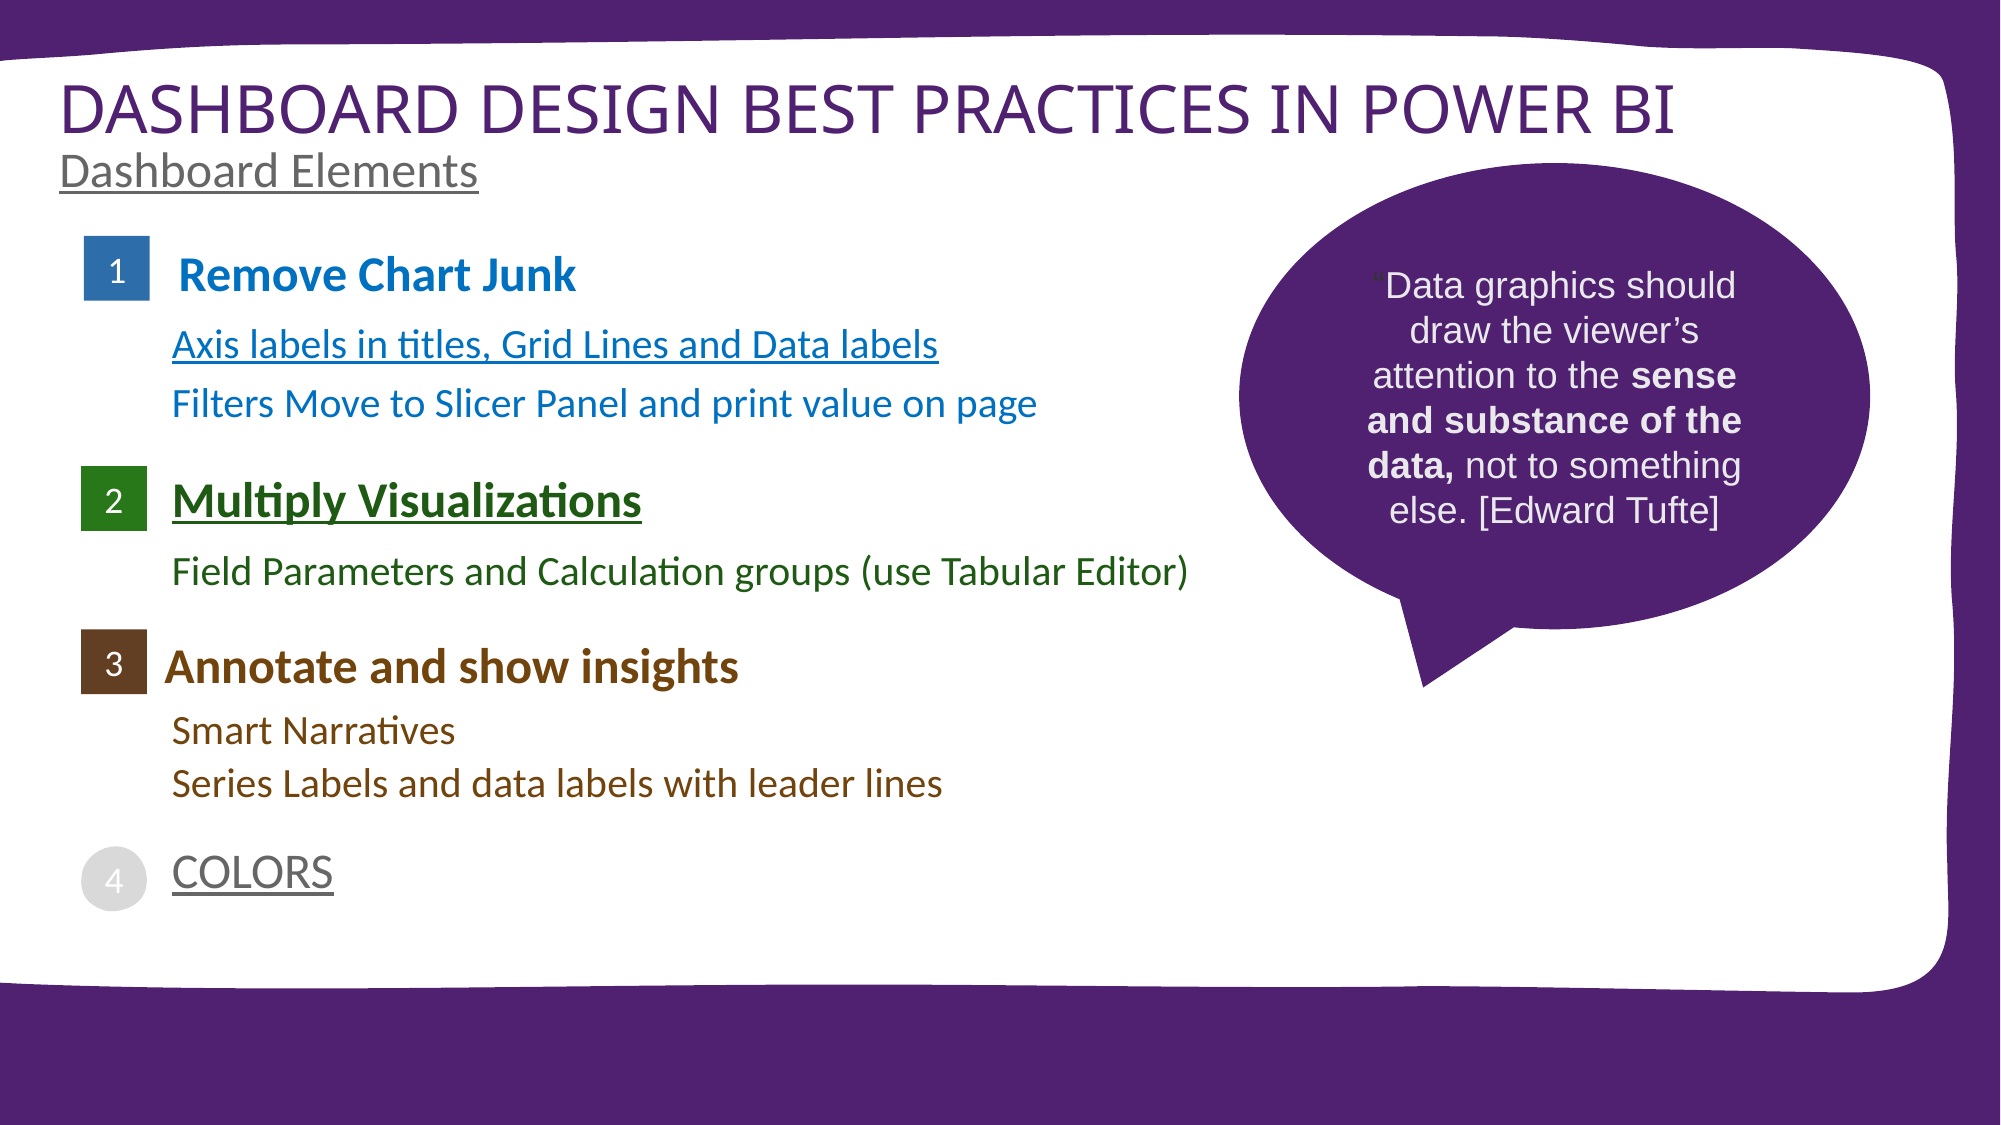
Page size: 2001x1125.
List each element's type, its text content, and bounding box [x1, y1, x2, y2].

list Filters Move to Slicer Panel and print value on page [171, 381, 1200, 442]
list COLORS [171, 845, 985, 907]
list 3 [81, 629, 147, 695]
text_box Annotate and show insights [149, 625, 1150, 701]
list Multiply Visualizations [171, 474, 1188, 536]
text_box “Data graphics should draw the viewer’s attention to the sense and substance of the data, not to something else. [Edward Tufte] [1238, 162, 1872, 690]
text_box Field Parameters and Calculation groups (use Tabular Editor) [171, 549, 1221, 611]
title DASHBOARD Design BEST PRACTICES IN POWER BI [58, 67, 1911, 147]
text_box 4 [81, 846, 147, 912]
text_box Series Labels and data labels with leader lines [171, 761, 985, 823]
list Axis labels in titles, Grid Lines and Data labels [171, 322, 985, 381]
text_box Remove Chart Junk [129, 233, 1130, 309]
list 1 [83, 235, 129, 301]
list Dashboard Elements [59, 144, 872, 205]
list 2 [81, 466, 147, 531]
text_box Smart Narratives [171, 708, 985, 761]
